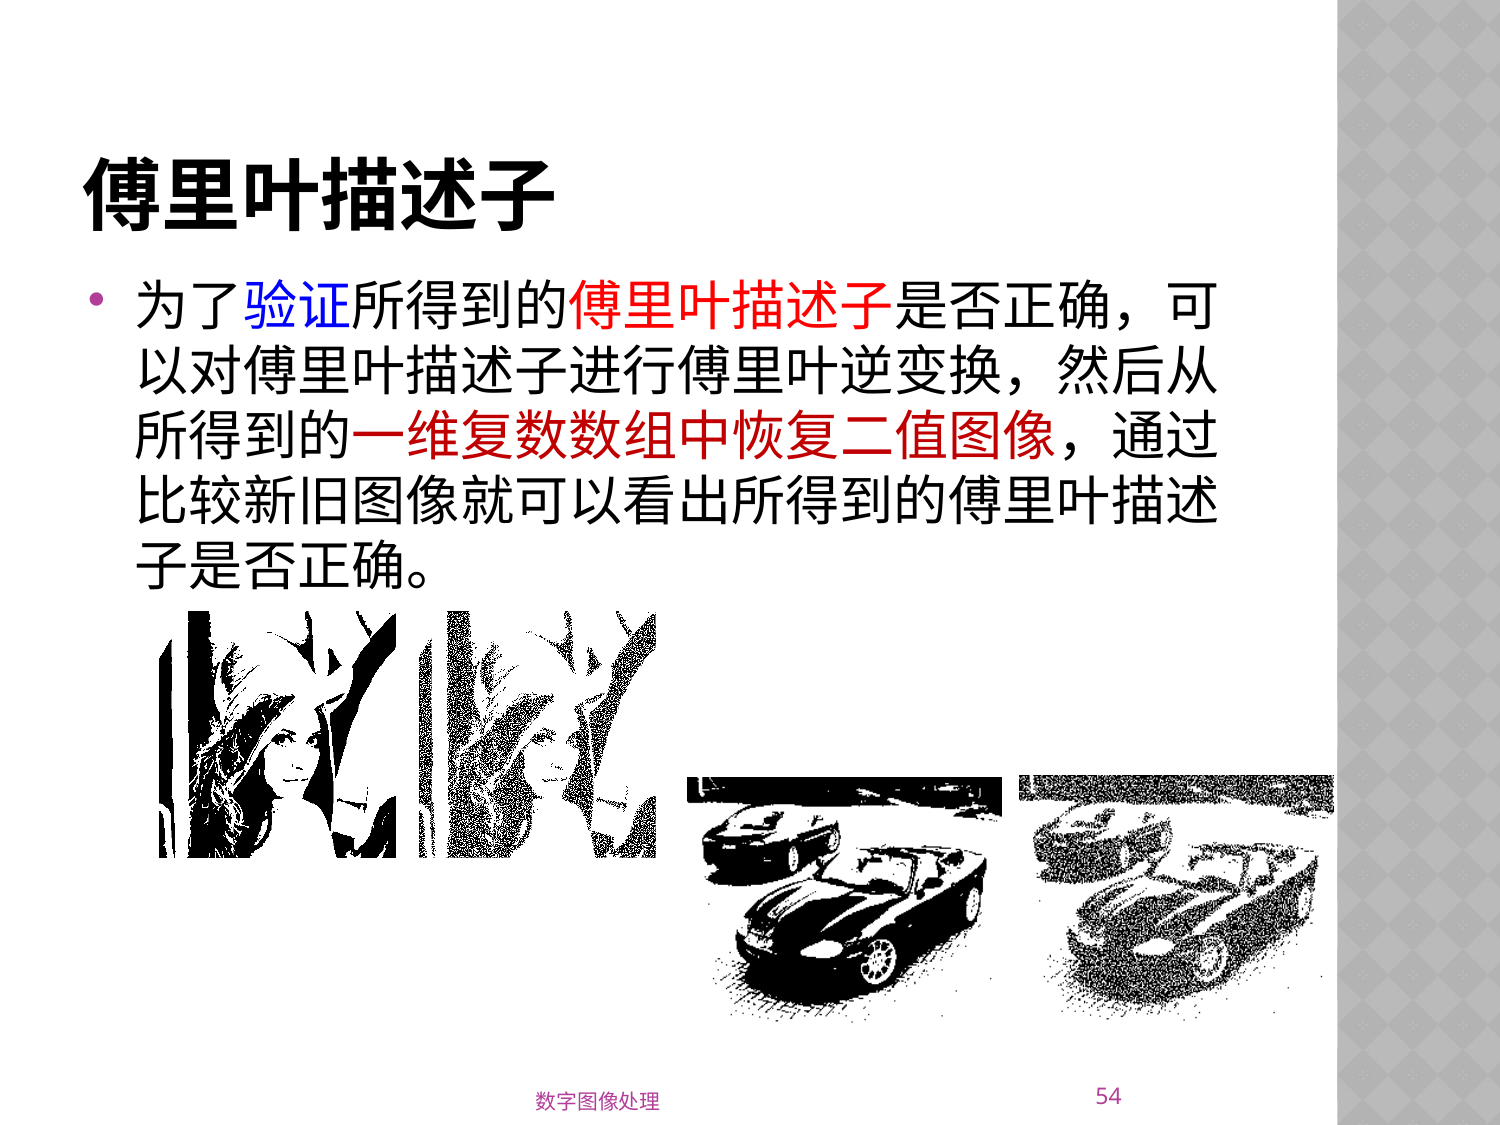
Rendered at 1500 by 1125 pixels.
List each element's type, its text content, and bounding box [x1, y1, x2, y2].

title 傅里叶描述子 [75, 52, 1263, 240]
picture [418, 611, 656, 859]
picture [687, 776, 1002, 1024]
slide_number 54 [1025, 1075, 1122, 1113]
footer 数字图像处理 [75, 1075, 675, 1114]
picture [158, 611, 396, 859]
list 为了验证所得到的傅里叶描述子是否正确，可以对傅里叶描述子进行傅里叶逆变换，然后从所得到的一维复数数组中恢复二值图像，通过比较新旧图像就可以看出所得到的傅里叶描述子是否正确。 [75, 264, 1263, 1059]
picture [1019, 774, 1334, 1022]
